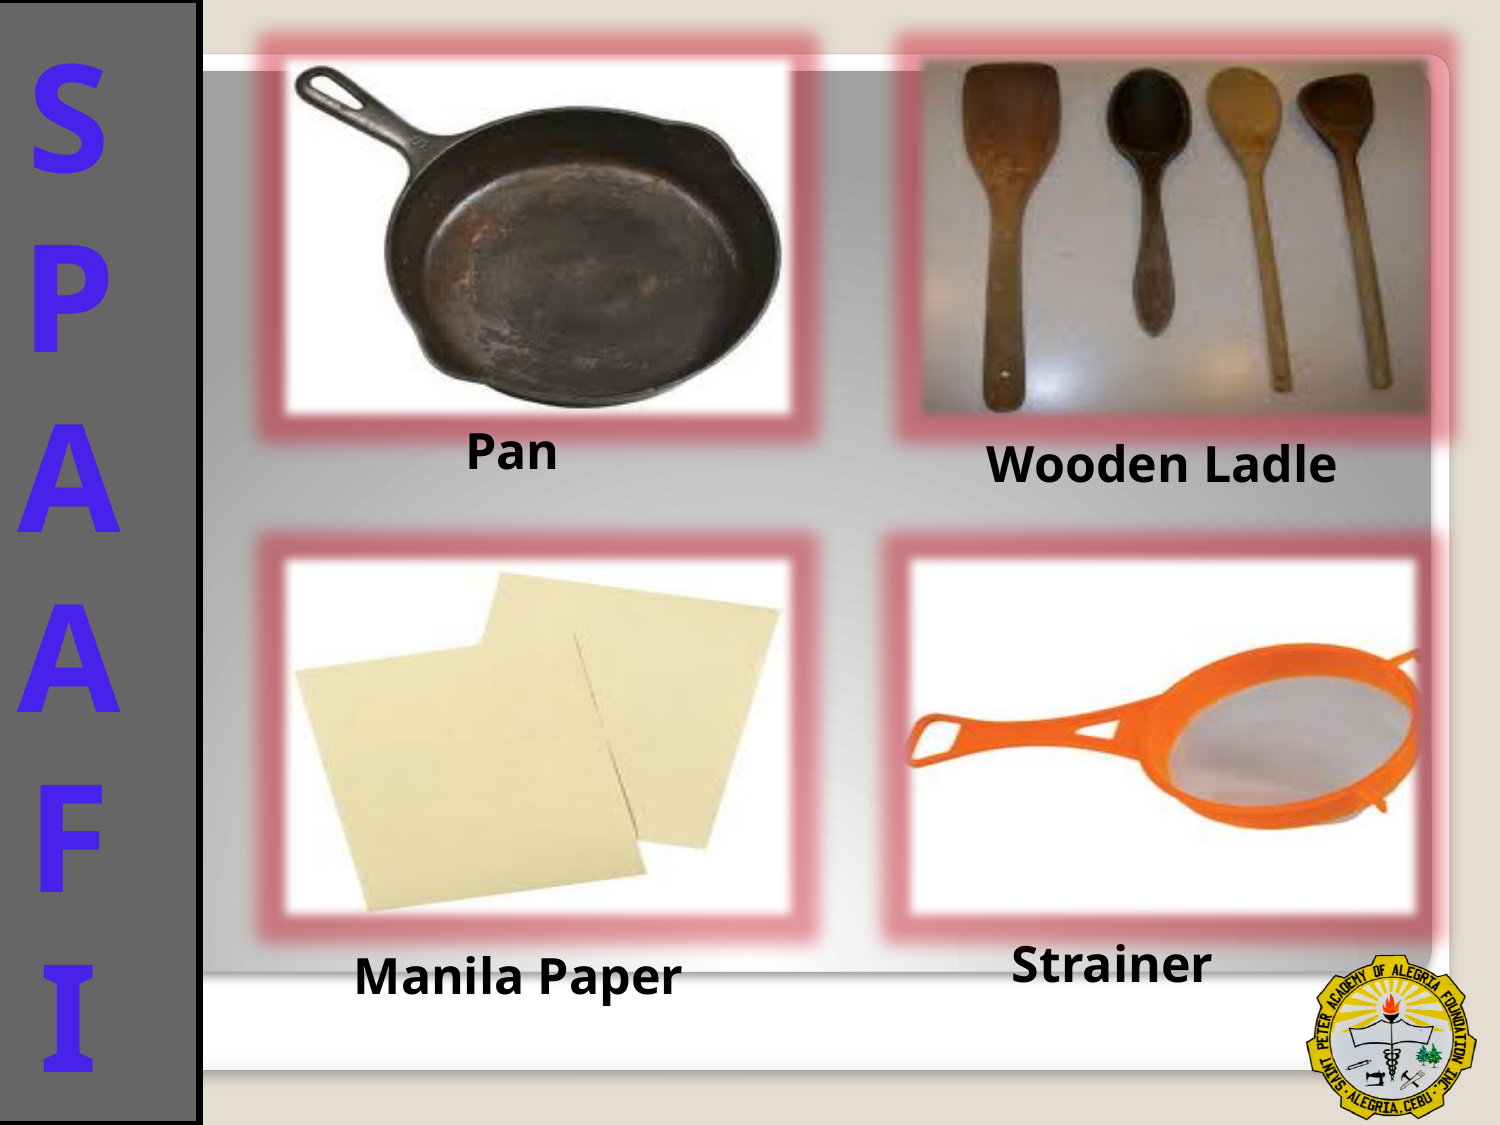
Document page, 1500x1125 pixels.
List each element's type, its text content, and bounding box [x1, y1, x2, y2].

text_box Pan [375, 439, 650, 488]
text_box Strainer [937, 957, 1276, 1000]
picture [274, 49, 801, 426]
picture [1283, 949, 1500, 1125]
picture [912, 49, 1438, 426]
picture [274, 549, 801, 926]
picture [899, 549, 1426, 926]
text_box Wooden Ladle [937, 439, 1388, 500]
text_box Manila Paper [287, 939, 750, 1013]
text_box S P A A F I [0, 0, 203, 1125]
